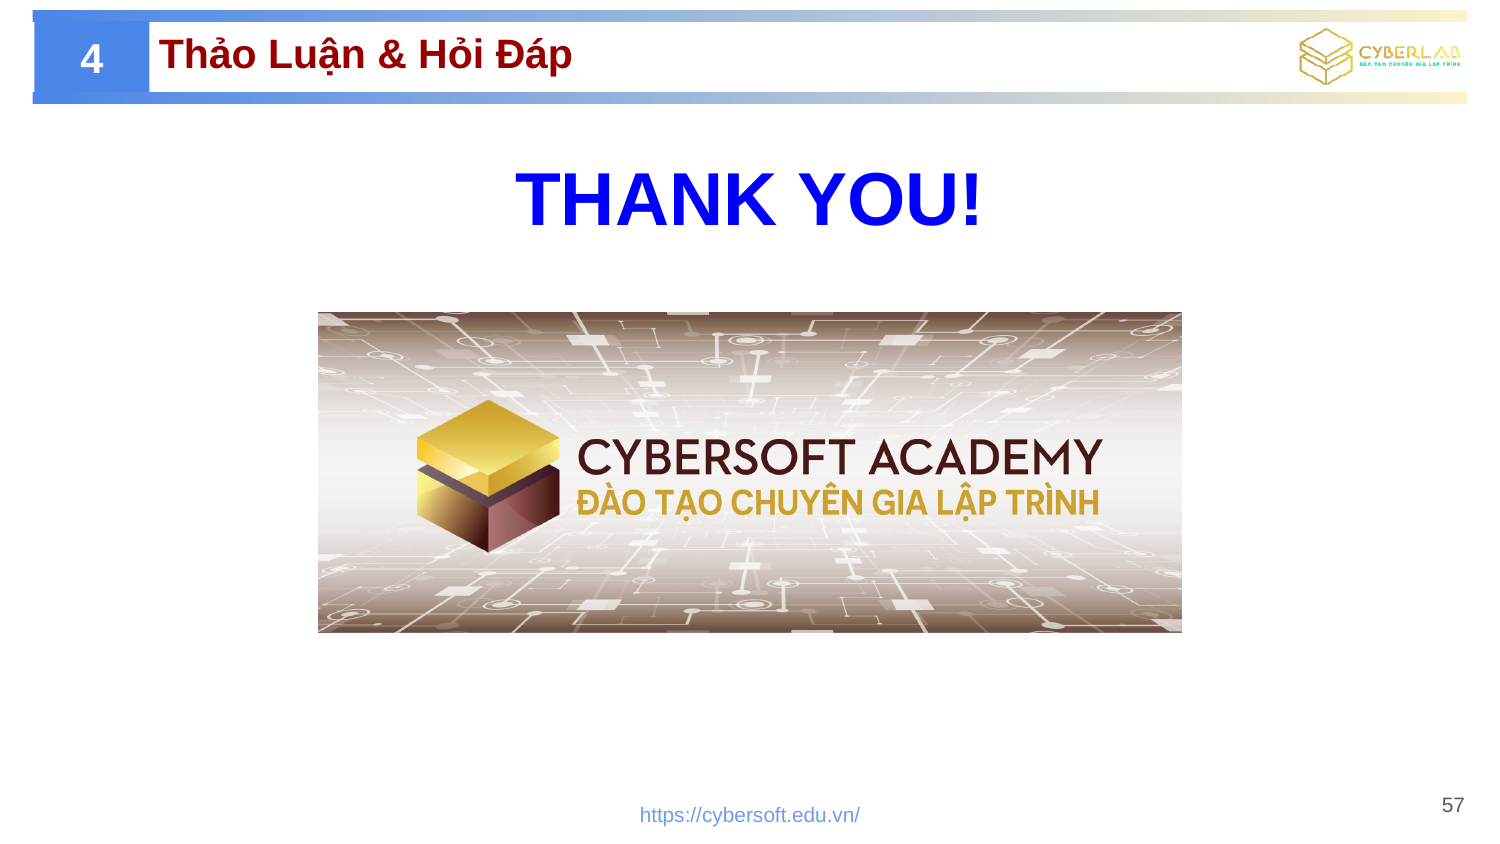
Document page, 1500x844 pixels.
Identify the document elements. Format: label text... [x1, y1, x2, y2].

picture [317, 312, 1183, 633]
slide_number 57 [1389, 782, 1480, 830]
title Thảo Luận & Hỏi Đáp [143, 12, 1449, 92]
text_box THANK YOU! [336, 135, 1164, 256]
picture [1449, 28, 1468, 85]
text_box 4 [34, 20, 150, 93]
